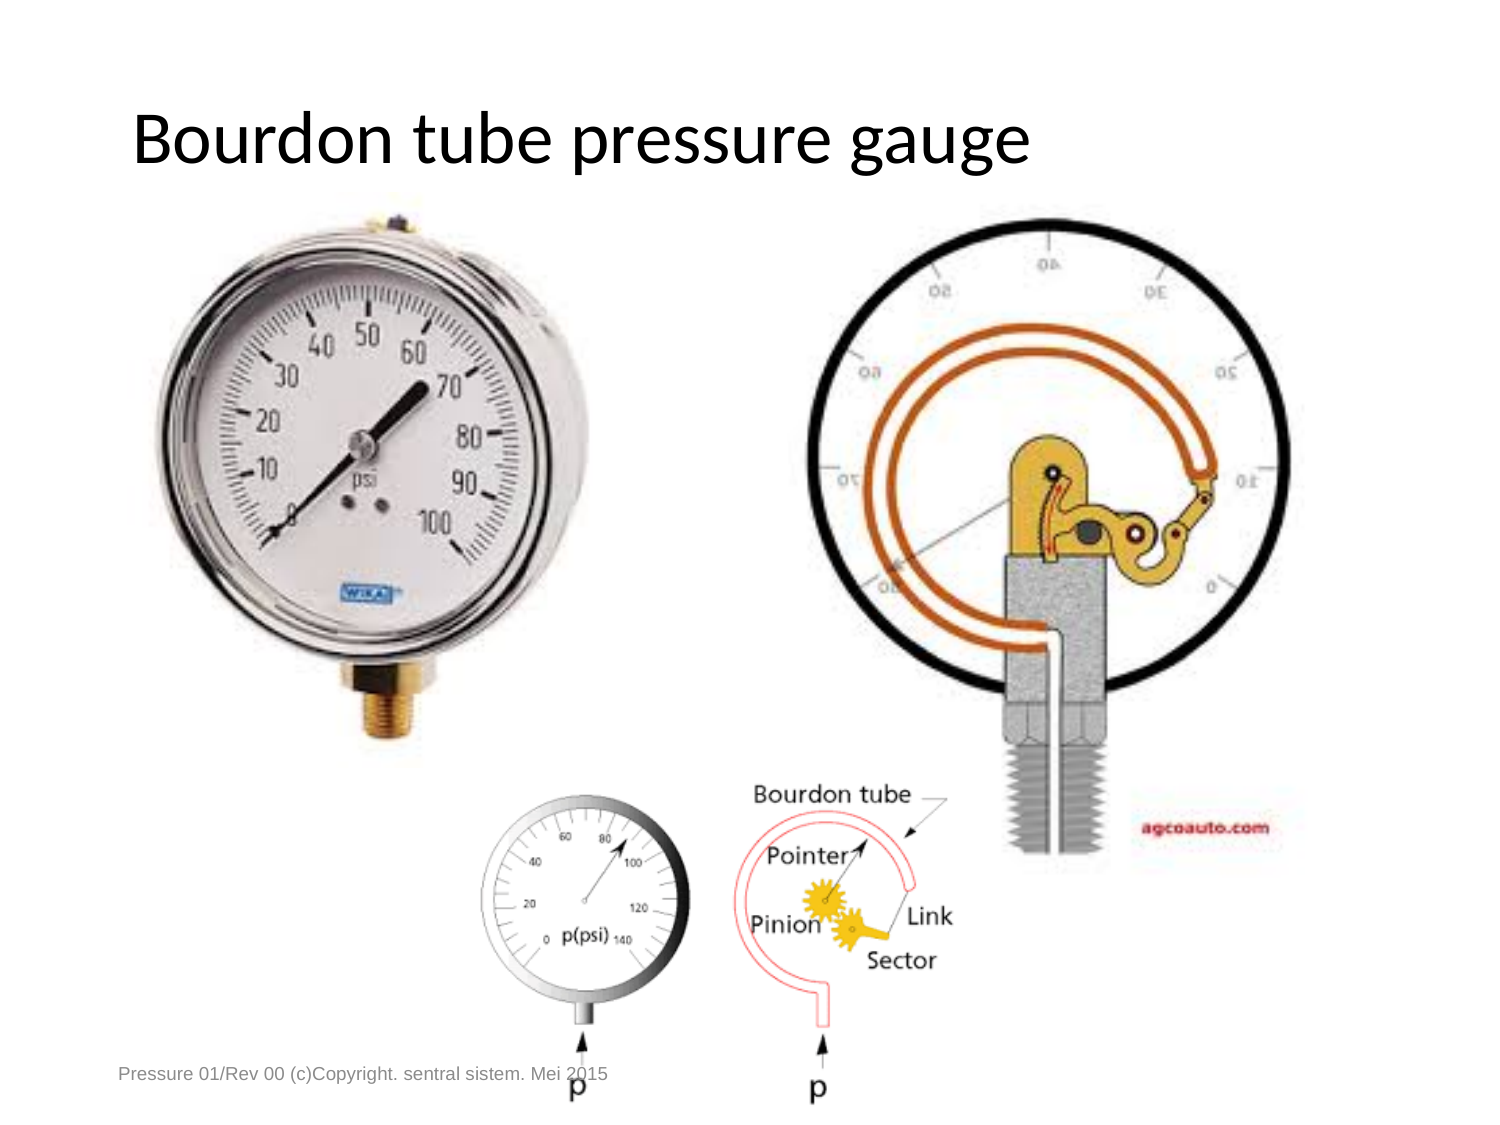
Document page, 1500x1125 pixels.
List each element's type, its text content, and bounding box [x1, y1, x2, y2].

picture [87, 184, 1313, 1111]
title Bourdon tube pressure gauge [117, 45, 1425, 233]
footer Pressure 01/Rev 00 (c)Copyright. sentral sistem. Mei 2015 [103, 1042, 470, 1103]
